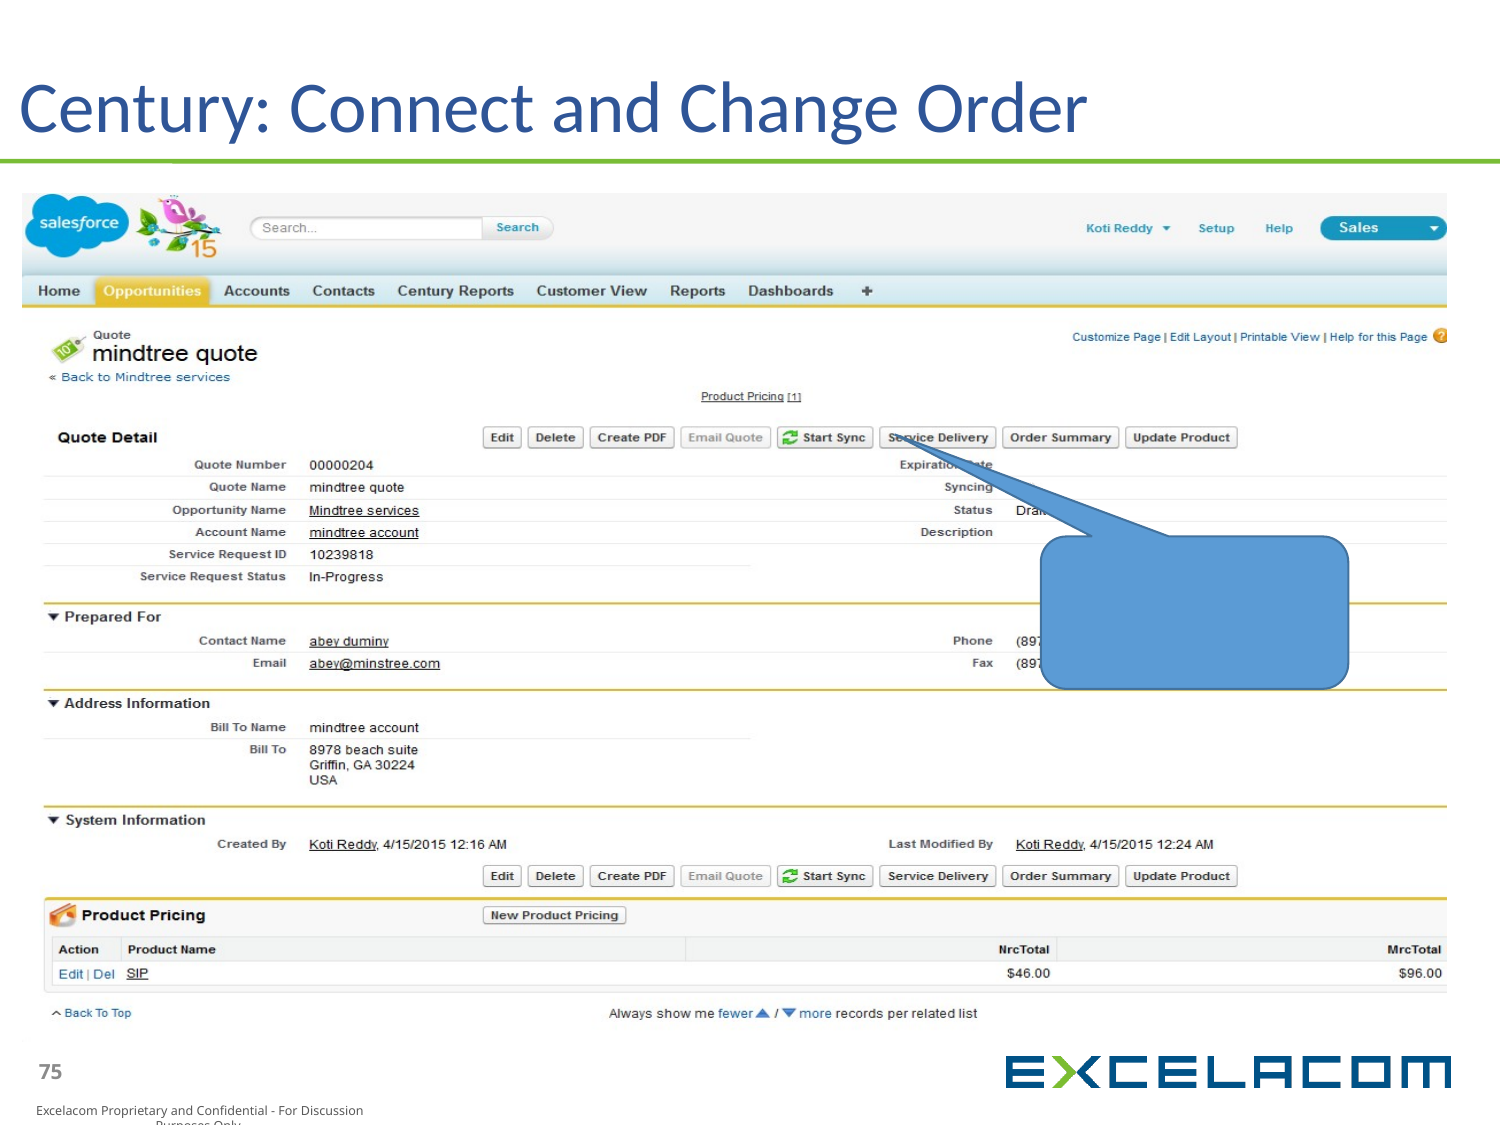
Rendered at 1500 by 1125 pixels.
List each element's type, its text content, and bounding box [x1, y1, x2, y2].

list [22, 193, 1447, 1043]
slide_number 75 [23, 1043, 93, 1103]
picture [1006, 1056, 1451, 1088]
text_box Century: Connect and Change Order [4, 51, 1106, 155]
